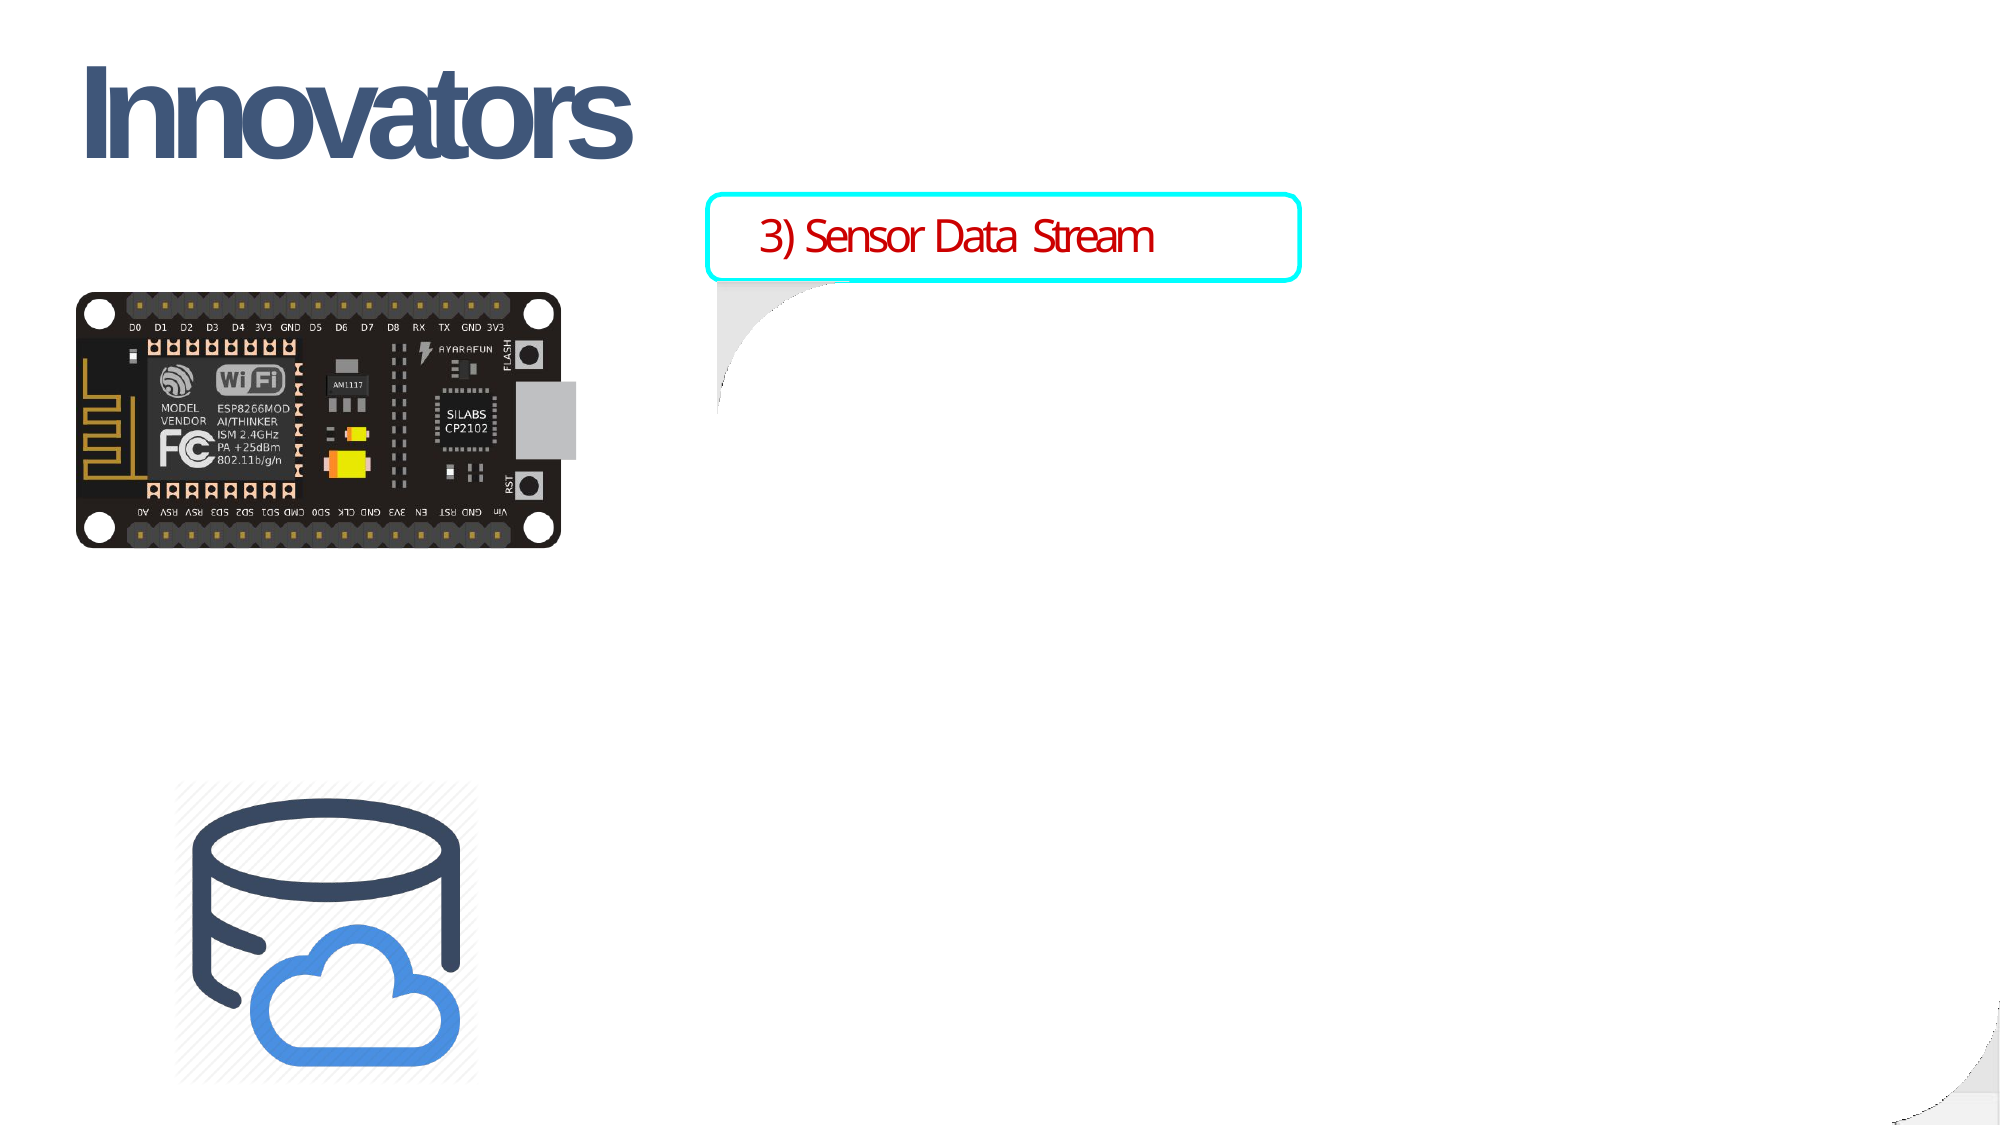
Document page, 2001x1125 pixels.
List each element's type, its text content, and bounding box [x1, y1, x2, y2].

text_box 3) Sensor Data Stream [756, 204, 1226, 262]
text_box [76, 280, 2000, 1125]
title Innovators [76, 9, 1264, 200]
text_box [707, 194, 1300, 280]
